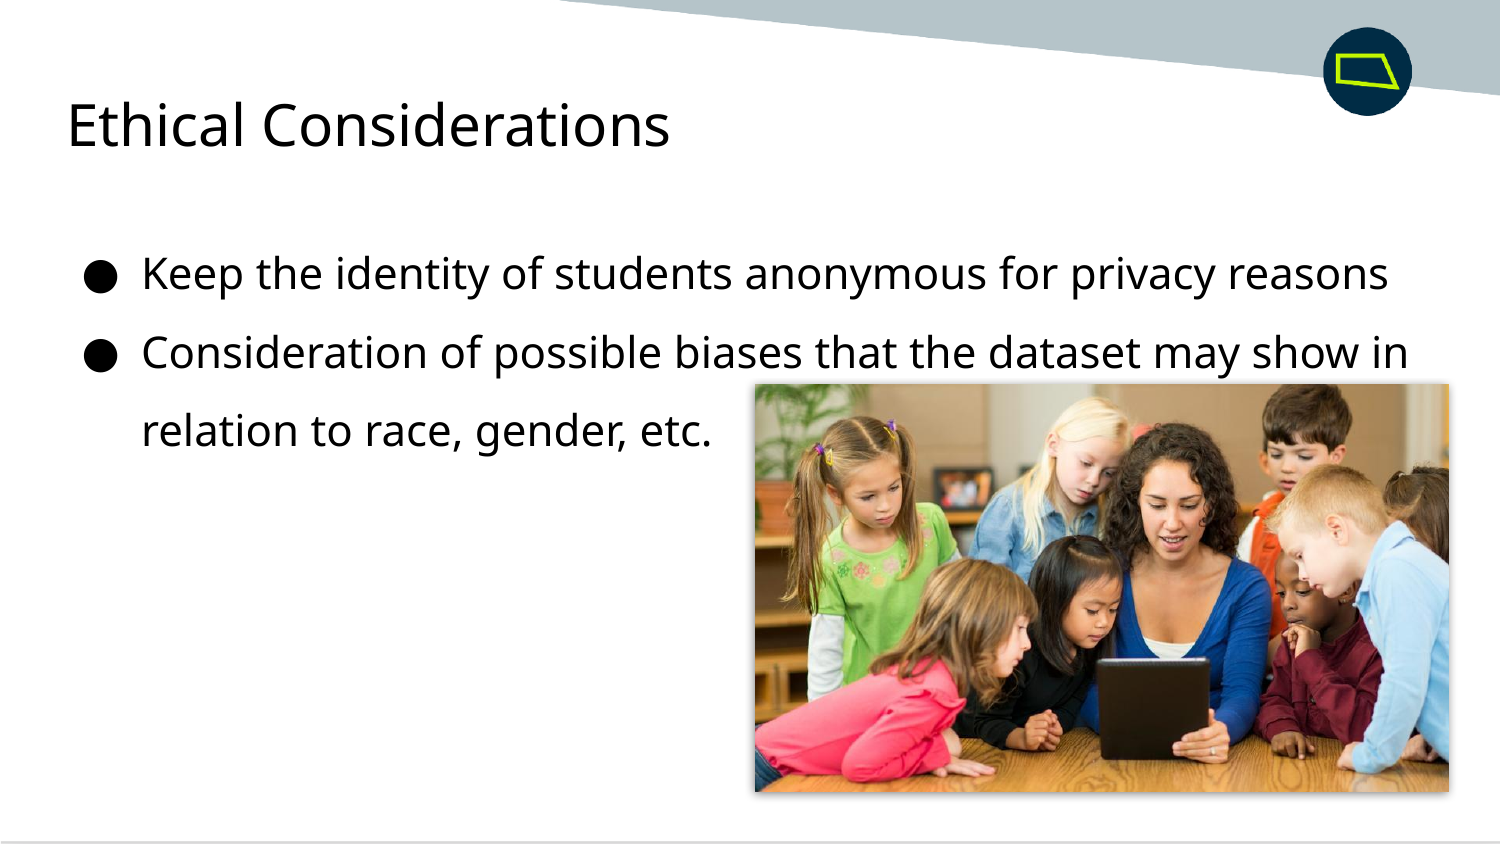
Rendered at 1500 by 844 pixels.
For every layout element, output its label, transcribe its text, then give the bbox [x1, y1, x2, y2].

text_box Keep the identity of students anonymous for privacy reasons Consideration of possible biases that the dataset may show in relation to race, gender, etc. [51, 204, 1449, 751]
picture [0, 0, 1500, 844]
text_box Ethical Considerations [51, 72, 1449, 167]
